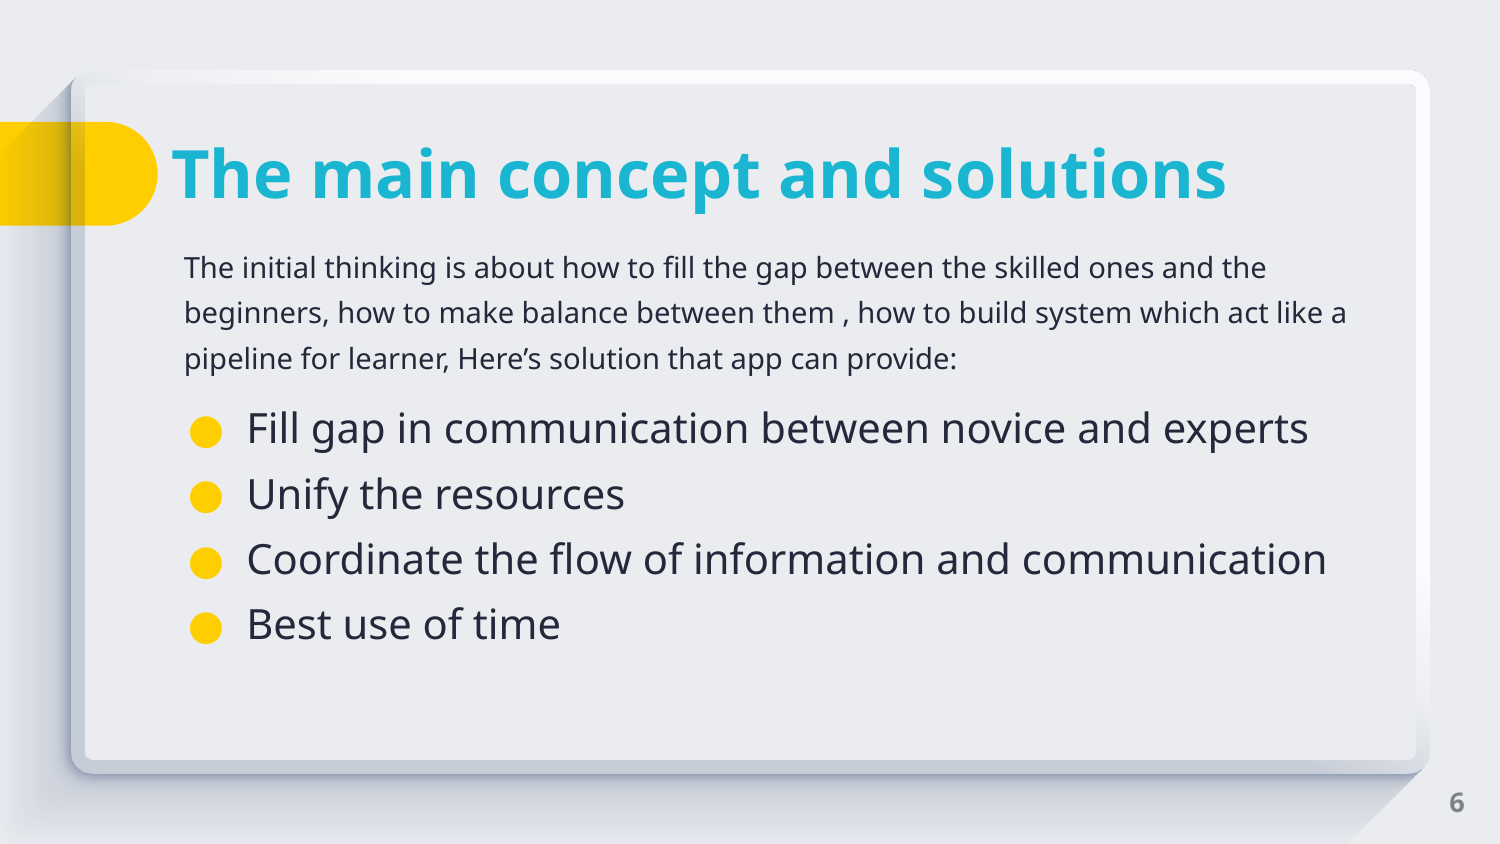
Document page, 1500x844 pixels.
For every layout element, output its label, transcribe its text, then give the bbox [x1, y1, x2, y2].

list The initial thinking is about how to fill the gap between the skilled ones and the beginners, how to make balance between them , how to build system which act like a pipeline for learner, Here’s solution that app can provide: Fill gap in communication between novice and experts Unify the resources Coordinate the flow of information and communication Best use of time [171, 240, 1354, 694]
title The main concept and solutions [171, 121, 1354, 226]
picture [0, 0, 1500, 844]
slide_number 6 [1414, 759, 1500, 844]
